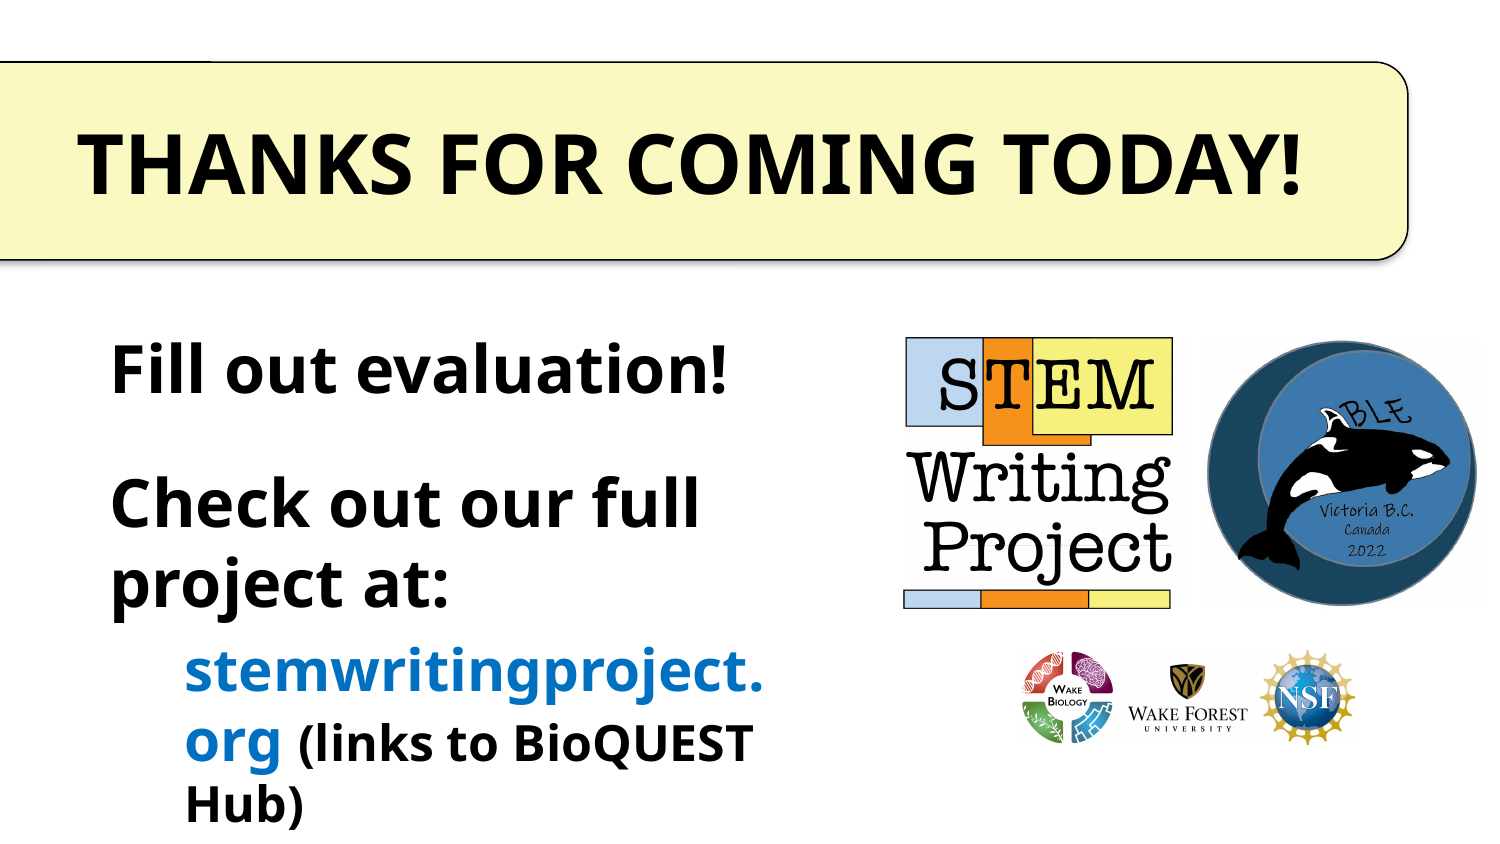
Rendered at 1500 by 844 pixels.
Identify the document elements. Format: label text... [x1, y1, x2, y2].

picture [1203, 337, 1482, 609]
subtitle Fill out evaluation! Check out our full project at: stemwritingproject.org (links to BioQUEST Hub) [94, 319, 791, 801]
title THANKS for coming today! [61, 71, 1388, 252]
picture [1020, 650, 1355, 745]
picture [902, 337, 1188, 609]
